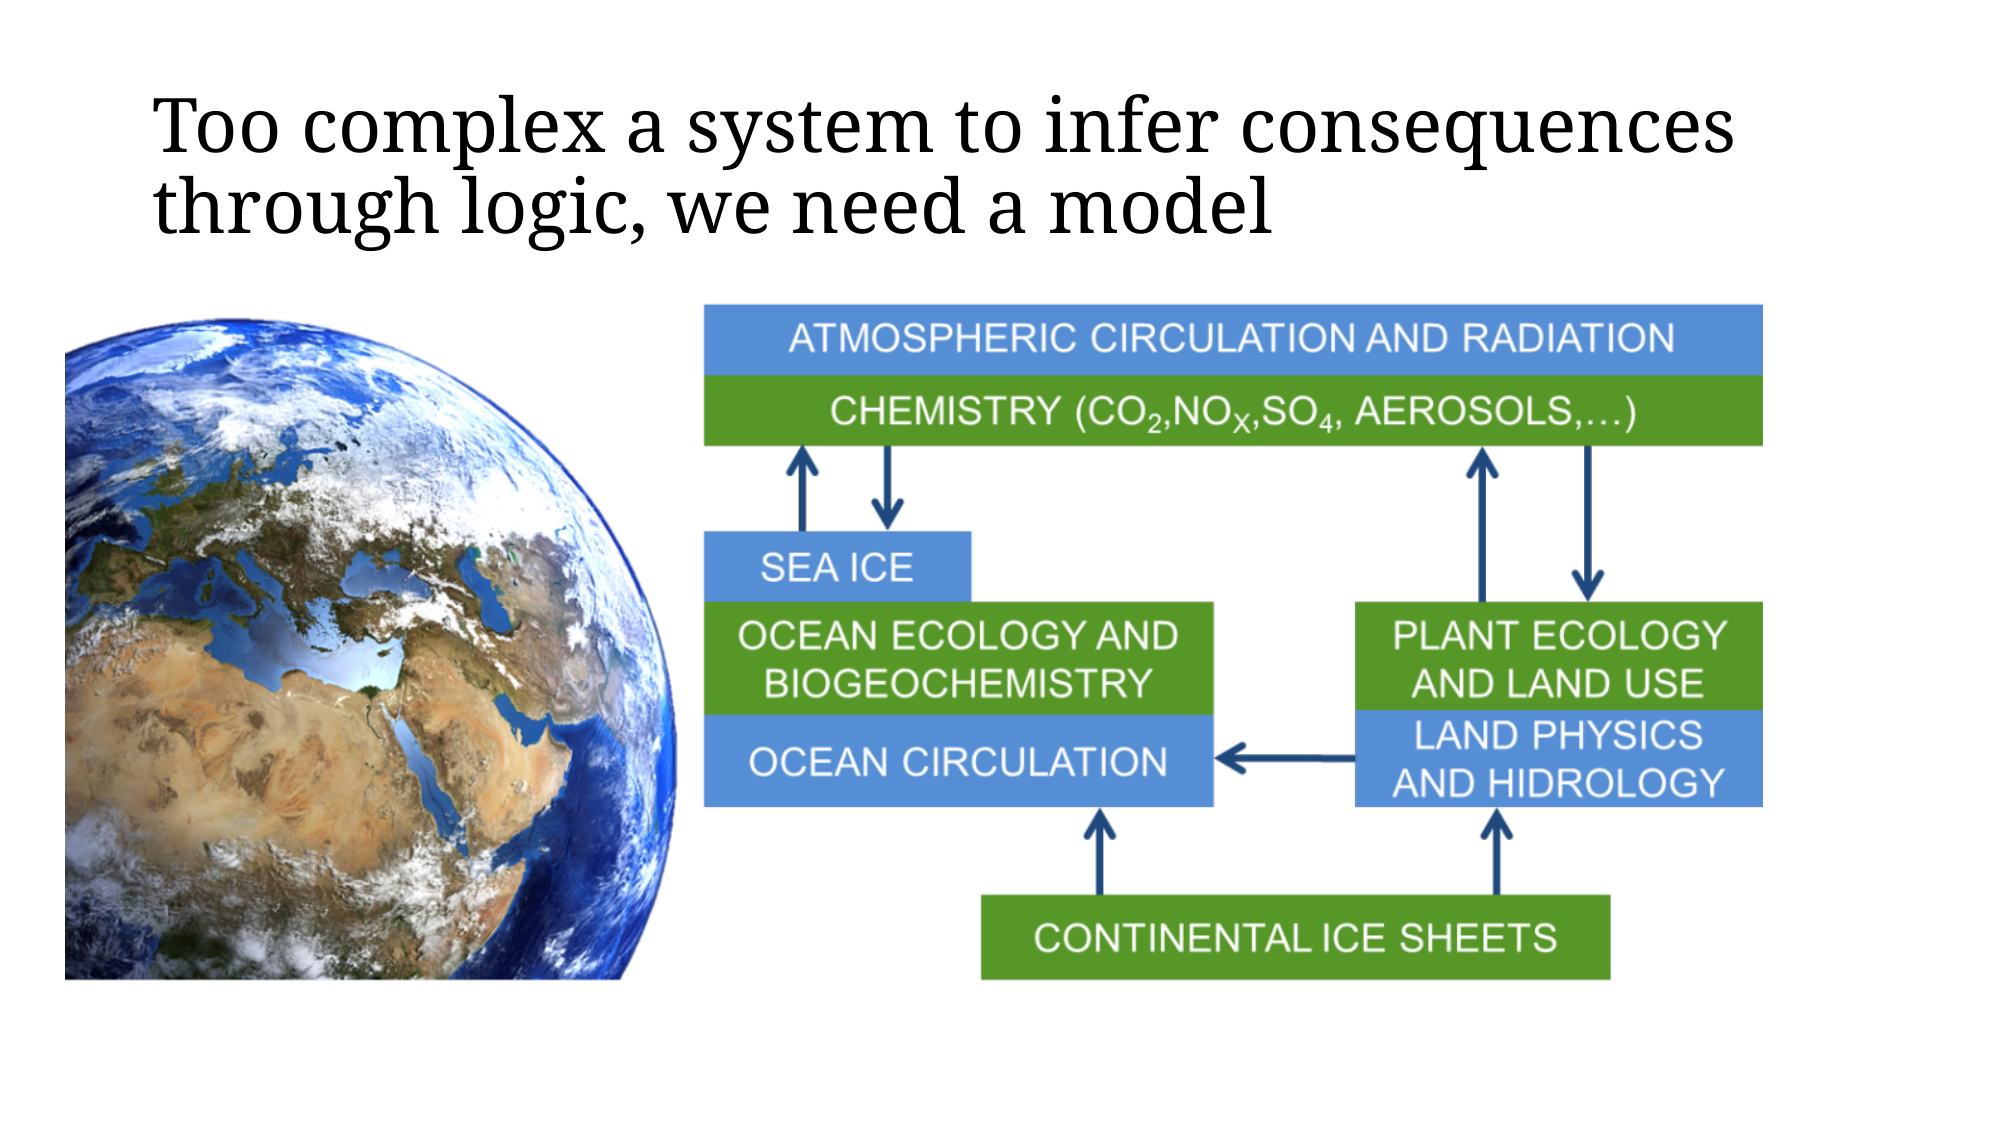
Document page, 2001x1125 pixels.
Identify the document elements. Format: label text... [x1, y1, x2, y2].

title Too complex a system to infer consequences through logic, we need a model [137, 59, 1863, 278]
picture [65, 301, 1763, 986]
